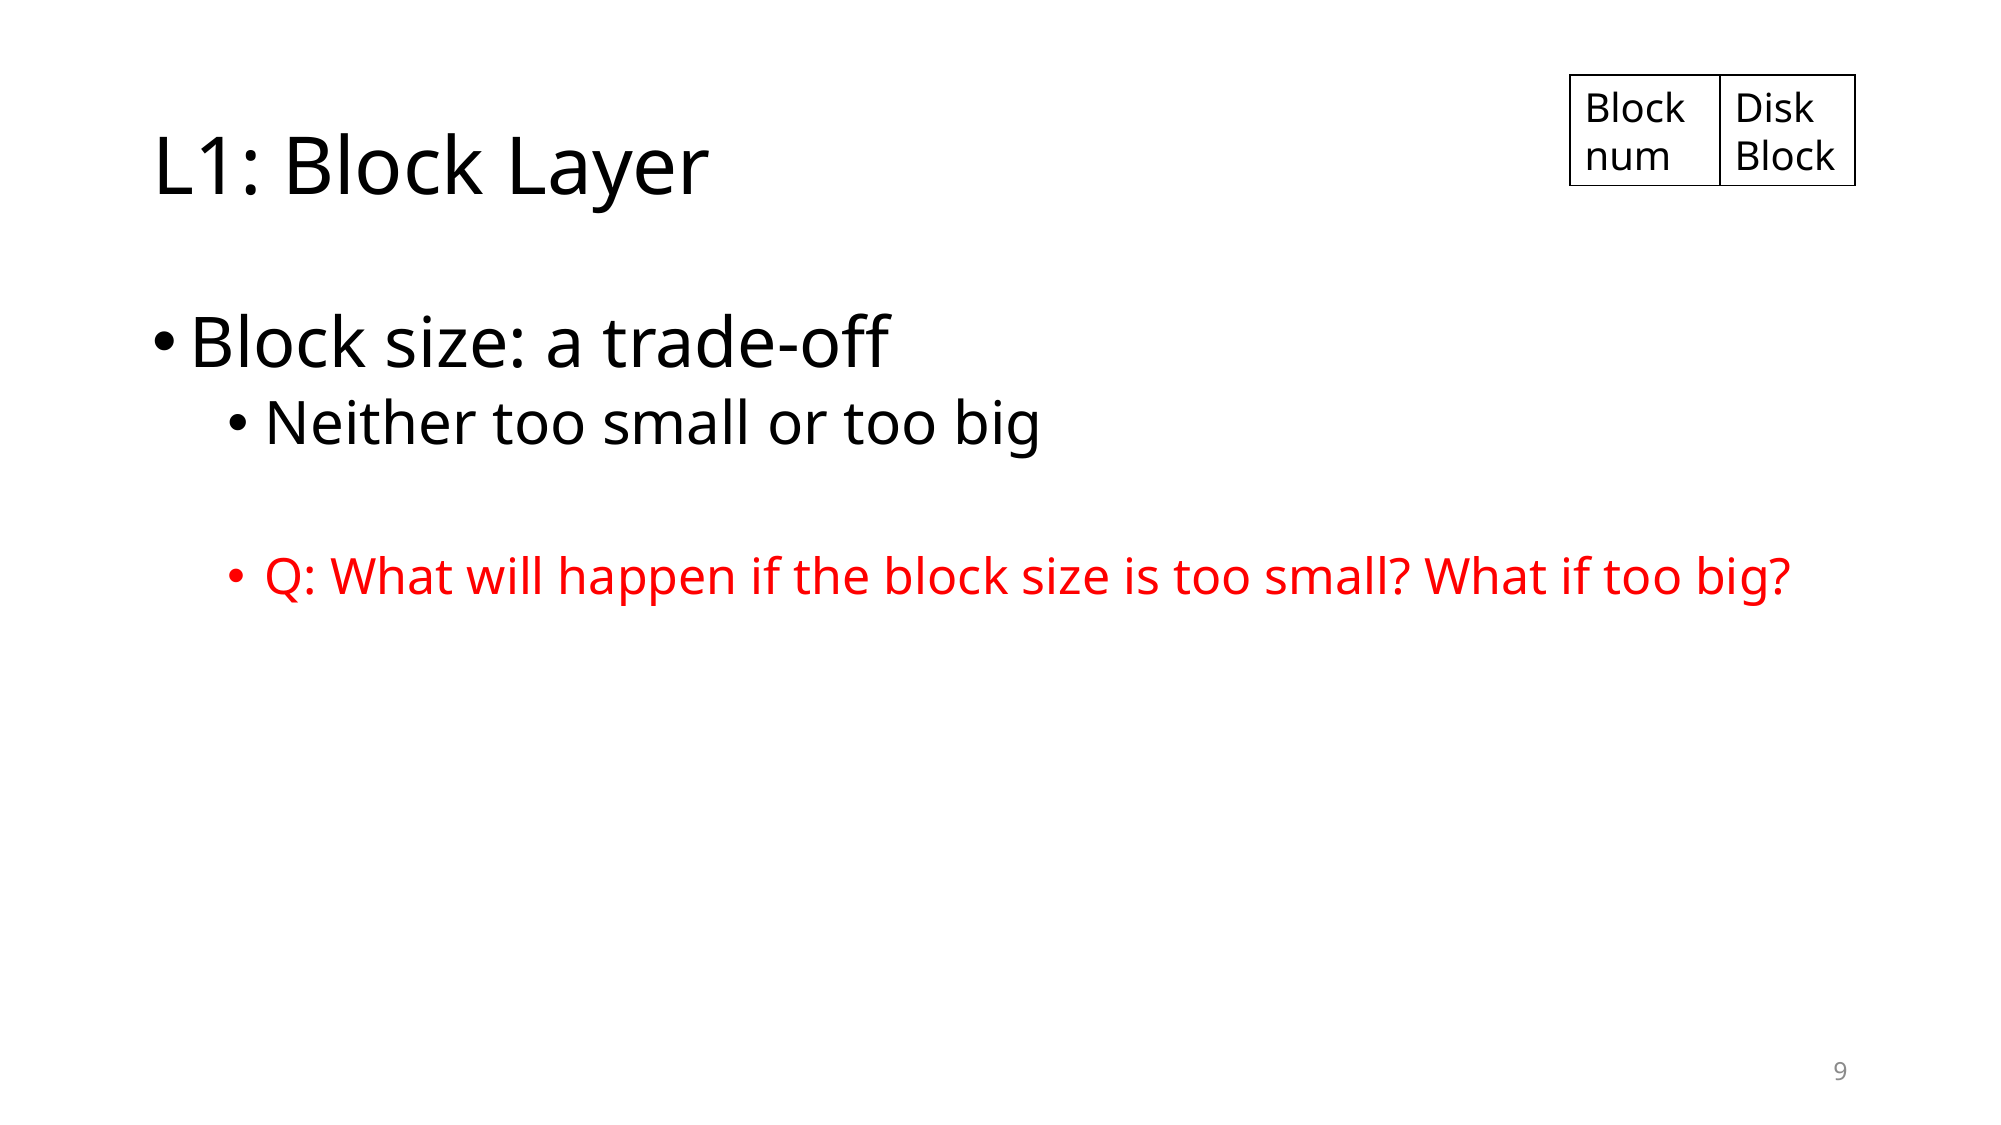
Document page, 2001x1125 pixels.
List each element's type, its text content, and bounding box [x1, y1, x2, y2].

slide_number 9 [1412, 1042, 1863, 1103]
list Block size: a trade-off Neither too small or too big Q: What will happen if the block size is too small? What if too big? [137, 299, 1863, 1014]
title L1: Block Layer [137, 59, 1863, 278]
text_box Block num [1569, 74, 1720, 186]
text_box Disk Block [1720, 74, 1855, 186]
